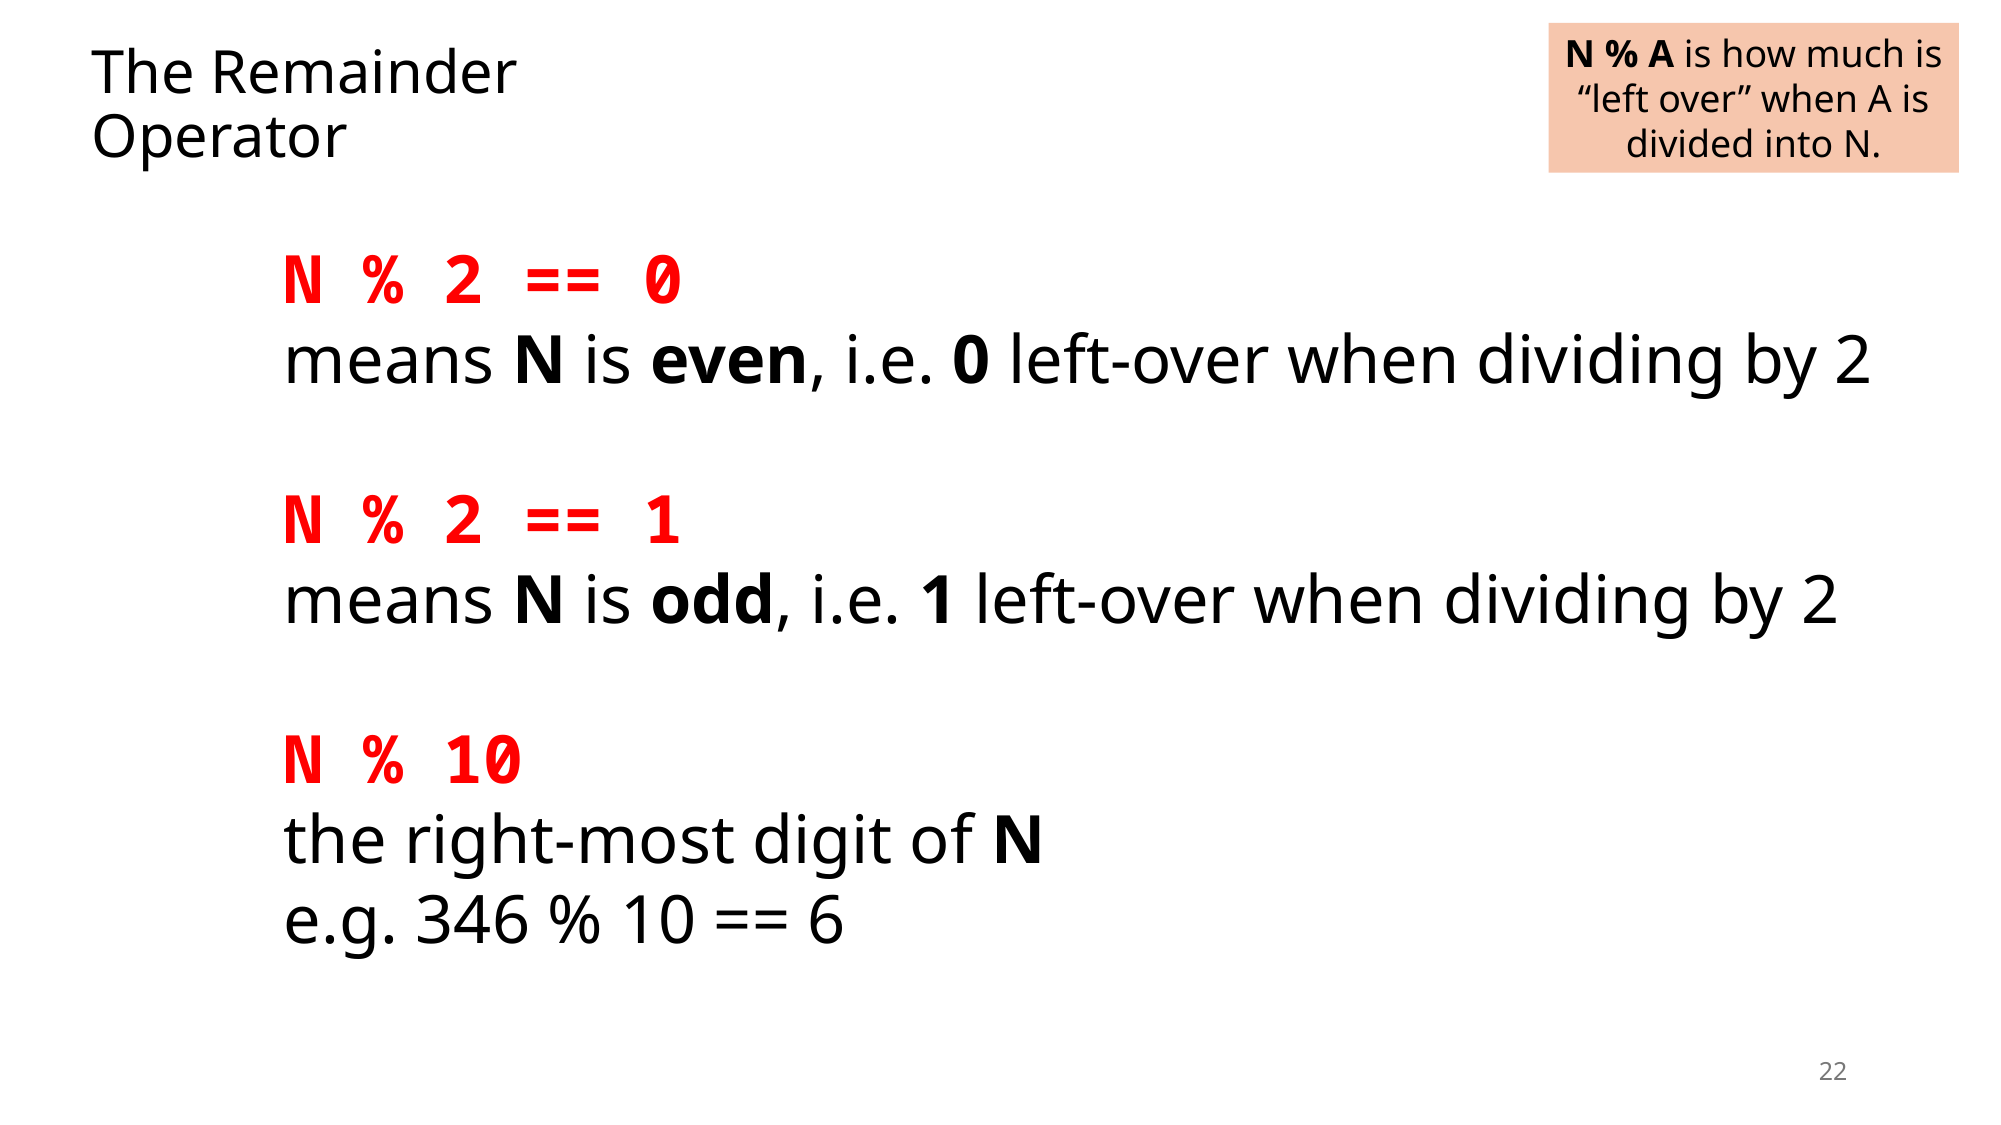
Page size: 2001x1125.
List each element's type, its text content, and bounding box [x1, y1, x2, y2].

text_box N % A is how much is “left over” when A is divided into N. [1548, 22, 1959, 173]
slide_number 22 [1412, 1045, 1863, 1103]
title The Remainder Operator [76, 33, 712, 251]
text_box N % 2 == 0 means N is even, i.e. 0 left-over when dividing by 2 N % 2 == 1 means N is odd, i.e. 1 left-over when dividing by 2 N % 10 the right-most digit of N e.g. 346 % 10 == 6 [269, 229, 1959, 1045]
